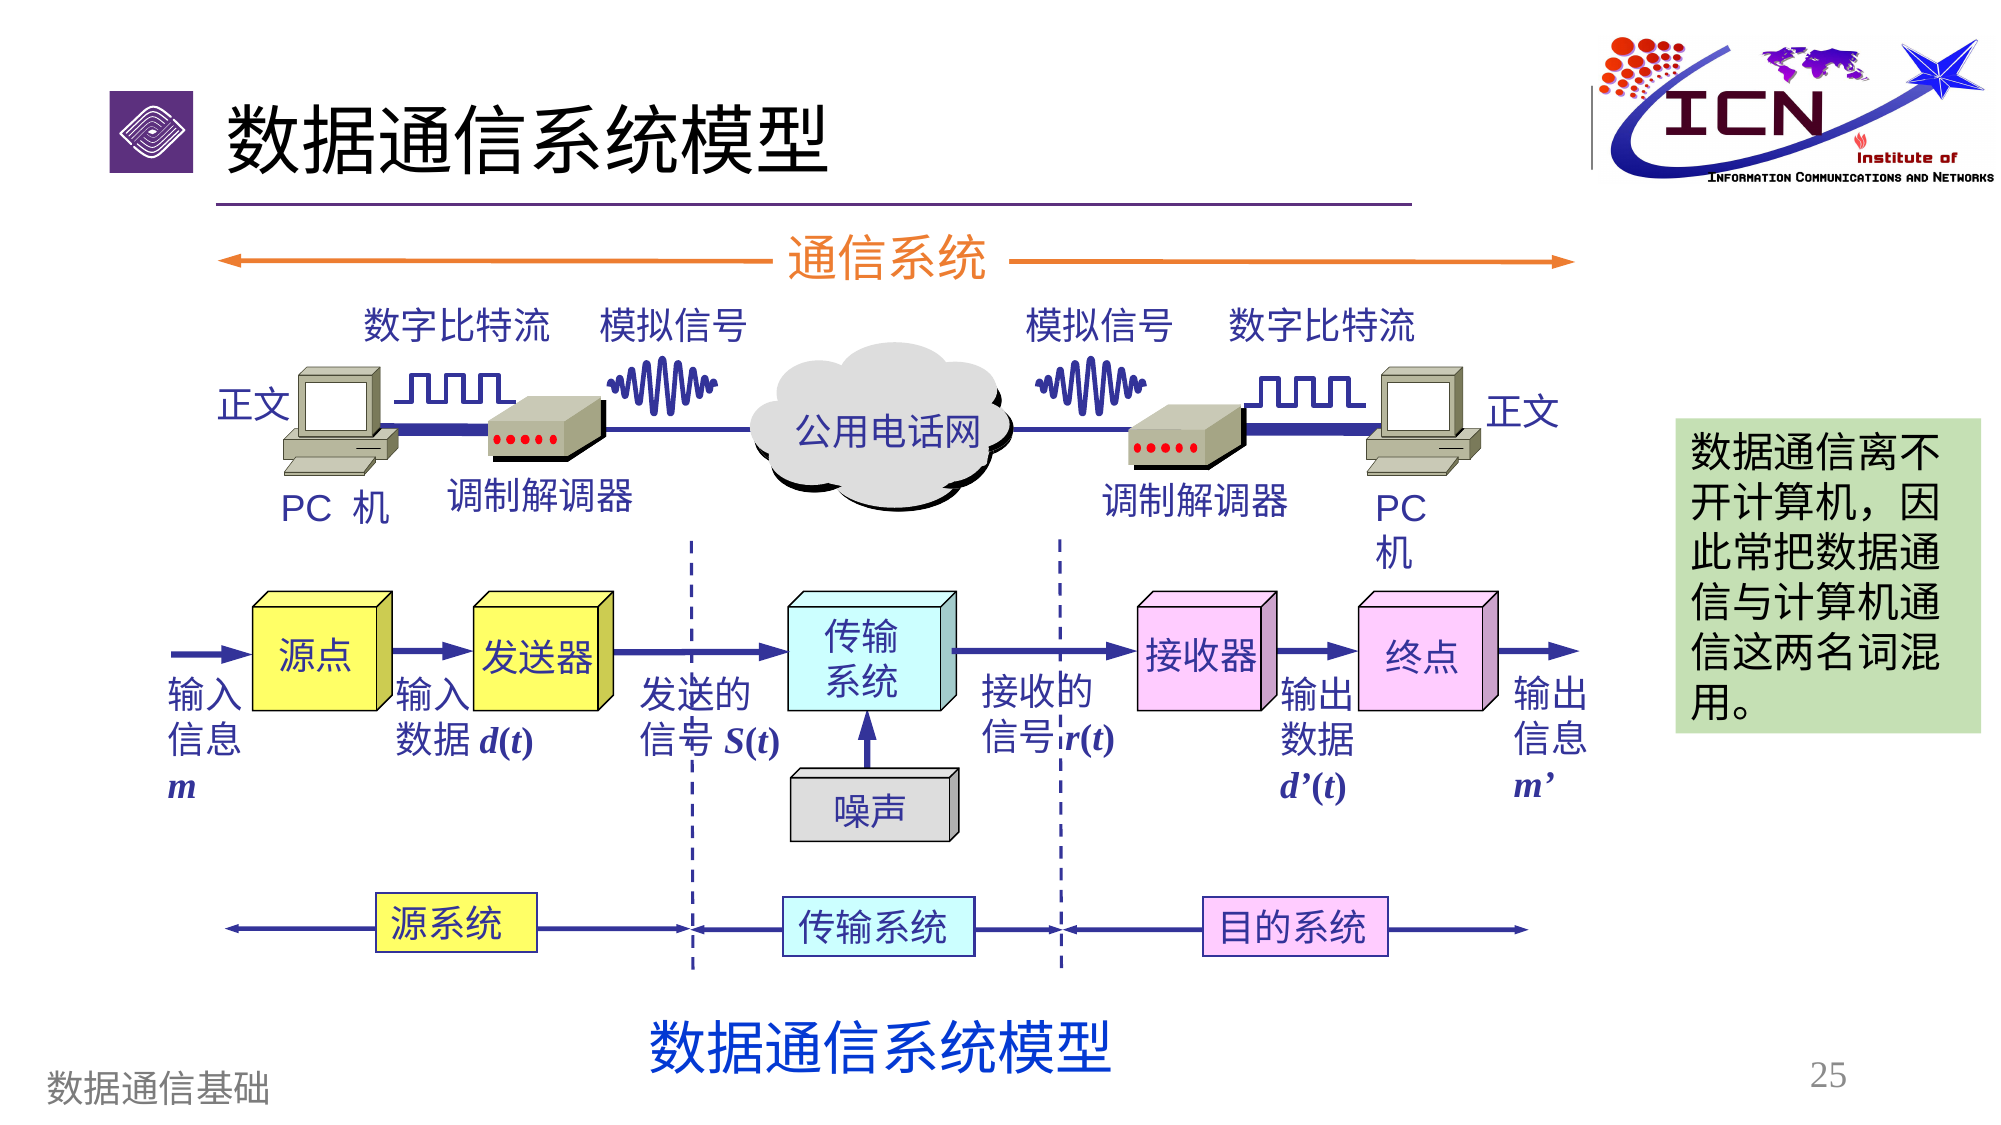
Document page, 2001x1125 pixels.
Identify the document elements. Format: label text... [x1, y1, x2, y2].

title 数据通信系统模型 [210, 57, 1436, 191]
picture [1598, 35, 1996, 184]
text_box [152, 218, 1653, 1089]
text_box 数据通信离不开计算机，因此常把数据通信与计算机通信这两名词混用。 [1675, 418, 1982, 734]
slide_number 25 [1412, 1042, 1863, 1103]
text_box 数据通信基础 [0, 1057, 318, 1118]
